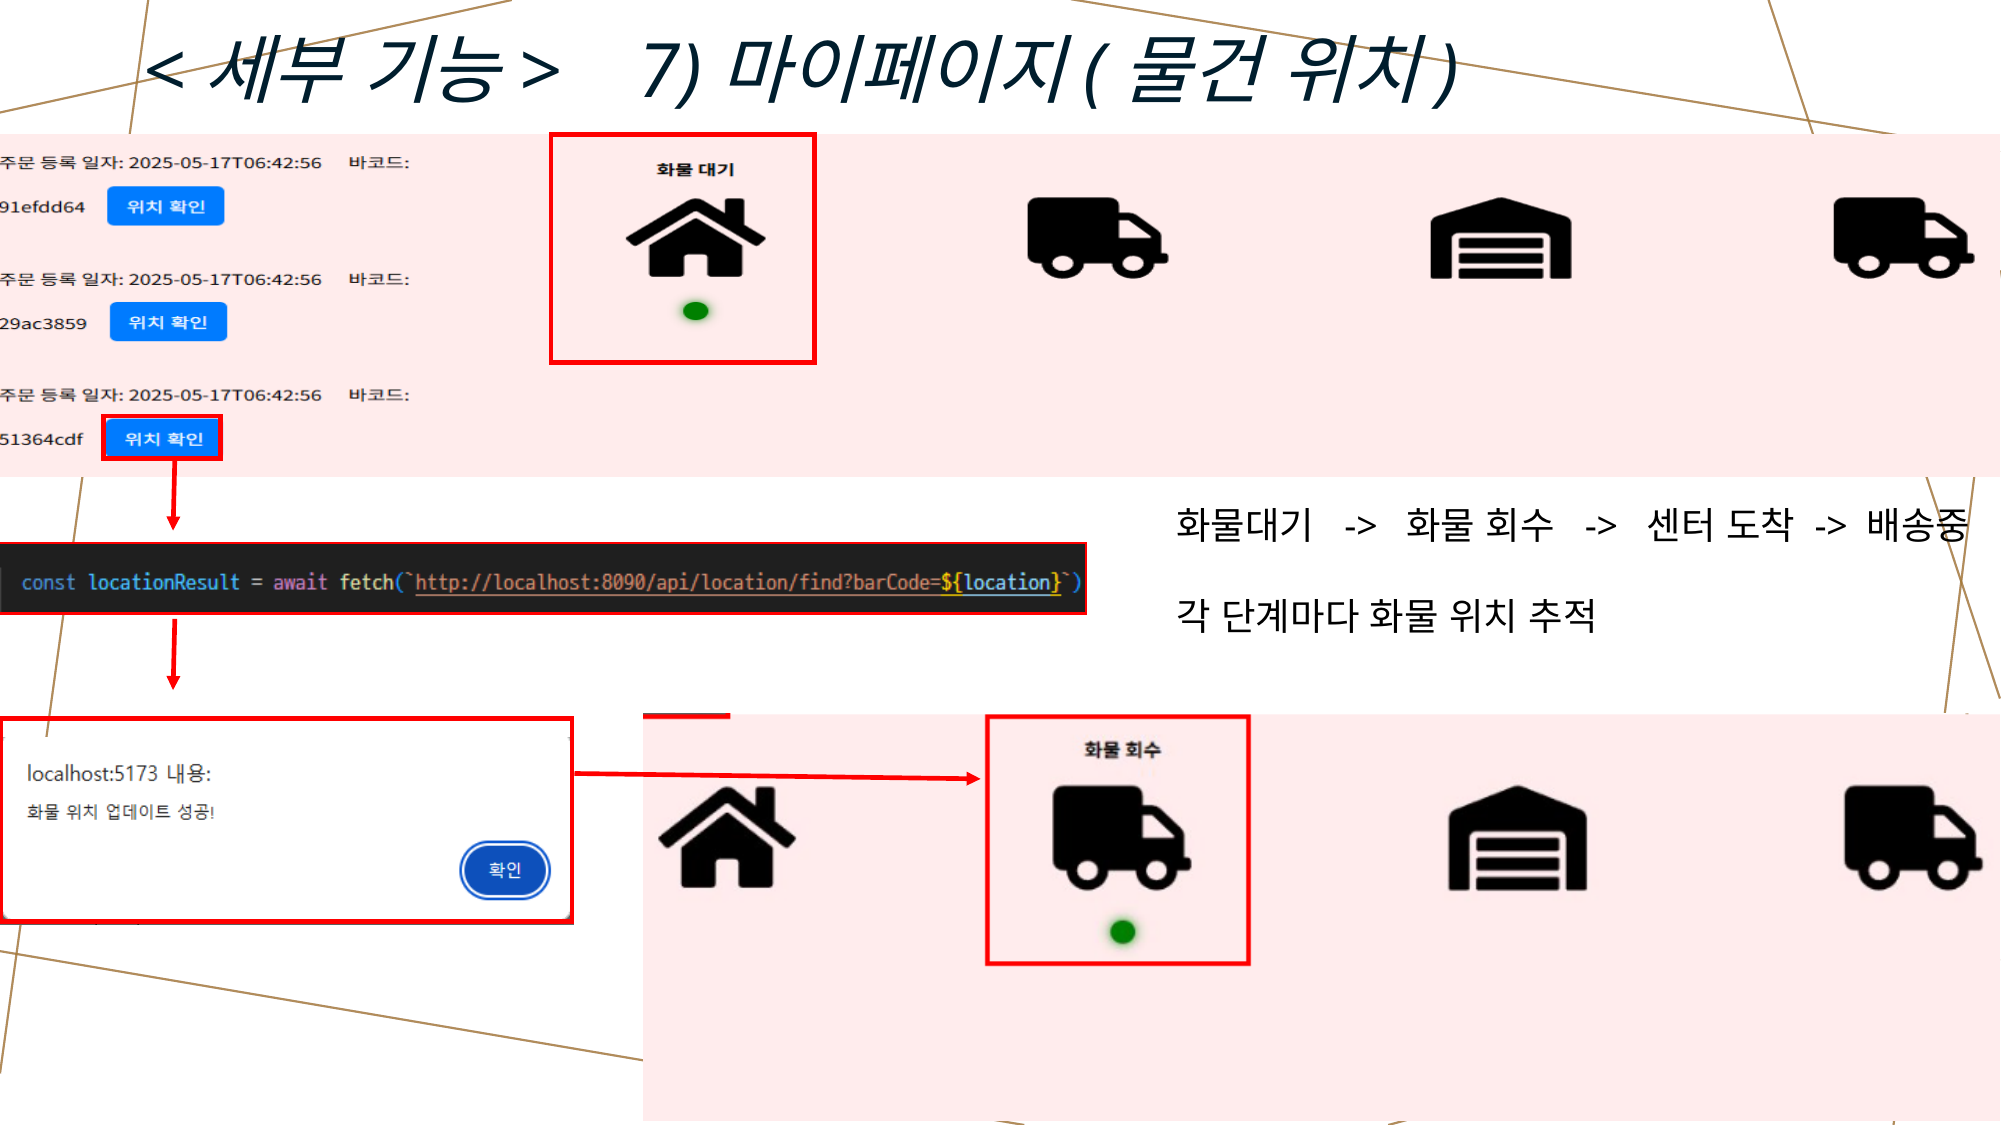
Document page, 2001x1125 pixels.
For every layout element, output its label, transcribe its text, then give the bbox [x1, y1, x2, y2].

picture [0, 544, 1085, 612]
picture [0, 737, 574, 925]
picture [0, 134, 2000, 477]
picture [642, 713, 2000, 1121]
text_box [0, 717, 573, 737]
title <세부 기능> 7)마이페이지(물건 위치) [127, 0, 1753, 122]
text_box 화물대기 -> 화물 회수 -> 센터 도착 -> 배송중 각 단계마다 화물 위치 추적 [1161, 494, 2000, 645]
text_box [574, 773, 981, 779]
